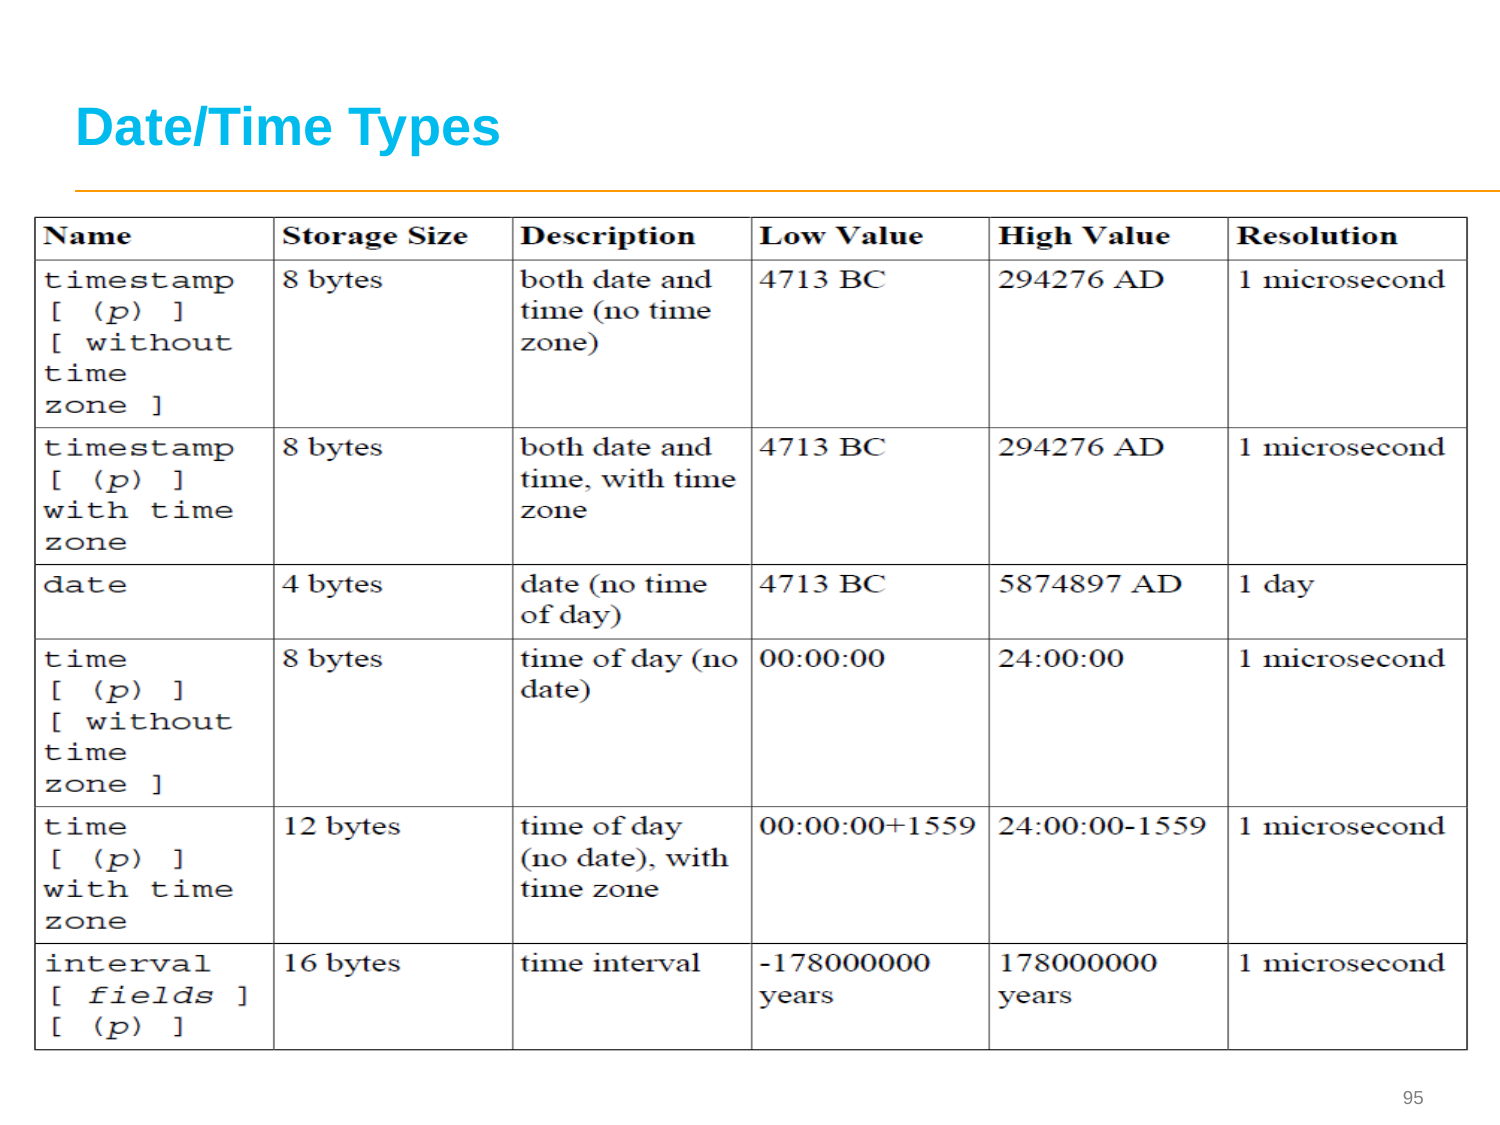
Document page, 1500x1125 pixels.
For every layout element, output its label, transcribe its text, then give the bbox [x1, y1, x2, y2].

picture [27, 206, 1476, 1057]
title Date/Time Types [75, 27, 1422, 157]
